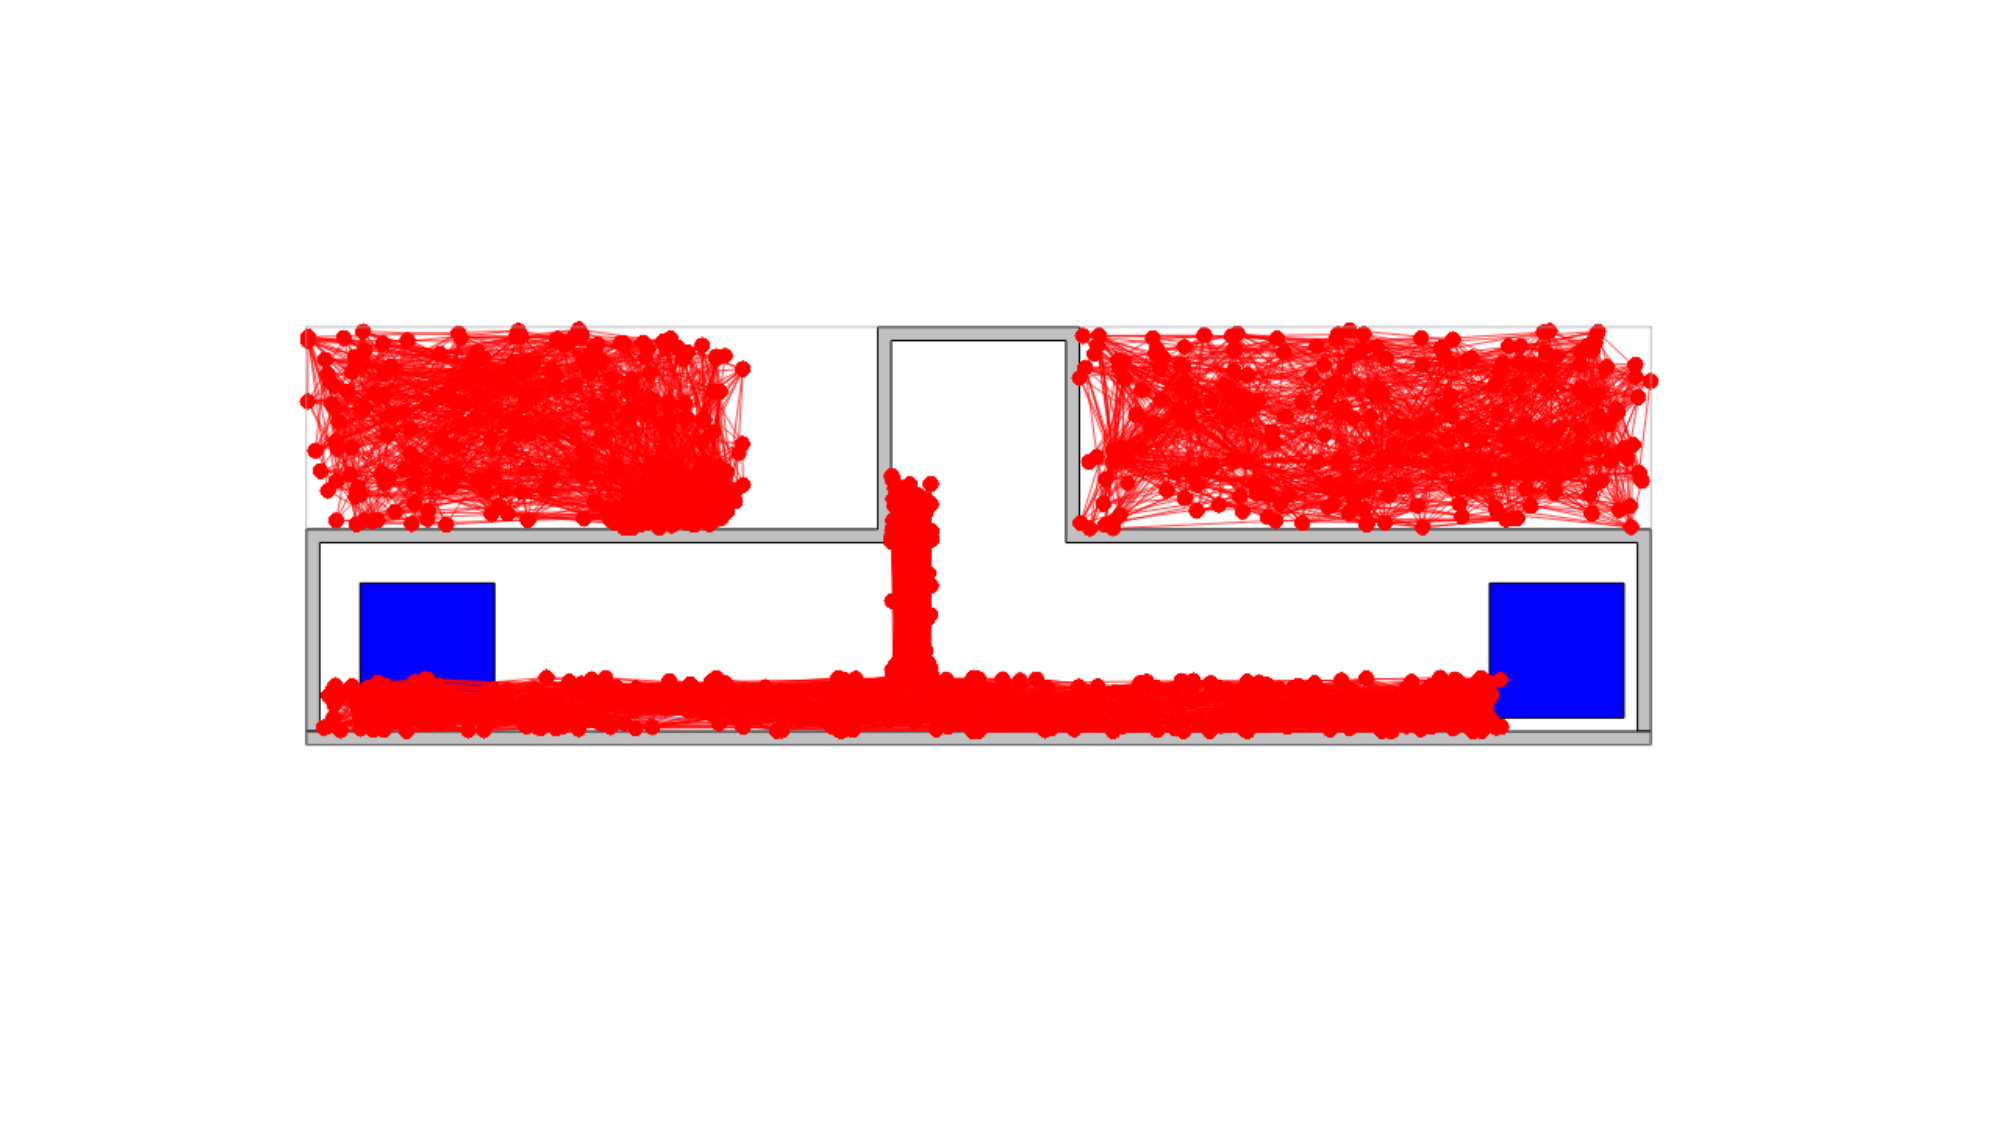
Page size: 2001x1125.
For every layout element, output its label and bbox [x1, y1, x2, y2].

picture [210, 279, 1790, 846]
